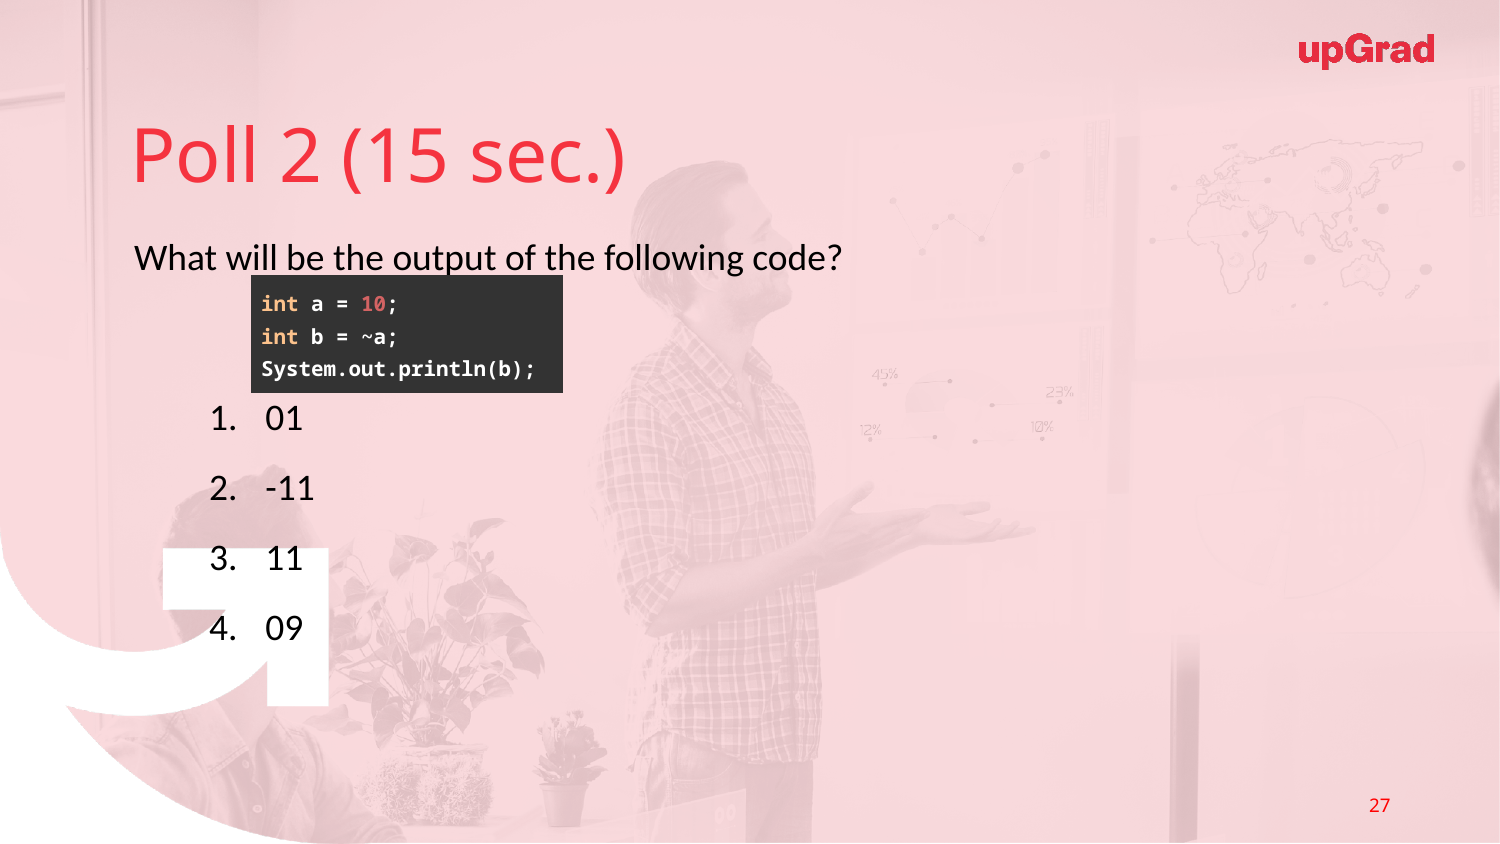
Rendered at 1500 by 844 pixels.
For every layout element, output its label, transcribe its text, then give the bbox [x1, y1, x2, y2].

text_box What will be the output of the following code? 01 -11 11 09 [119, 225, 1276, 712]
text_box Poll 2 (15 sec.) [119, 49, 1021, 225]
picture [1299, 33, 1434, 70]
text_box 27 [1068, 782, 1406, 828]
table_header int a = 10; int b = ~a; System.out.println(b); [251, 275, 563, 393]
text_box [0, 0, 1500, 844]
